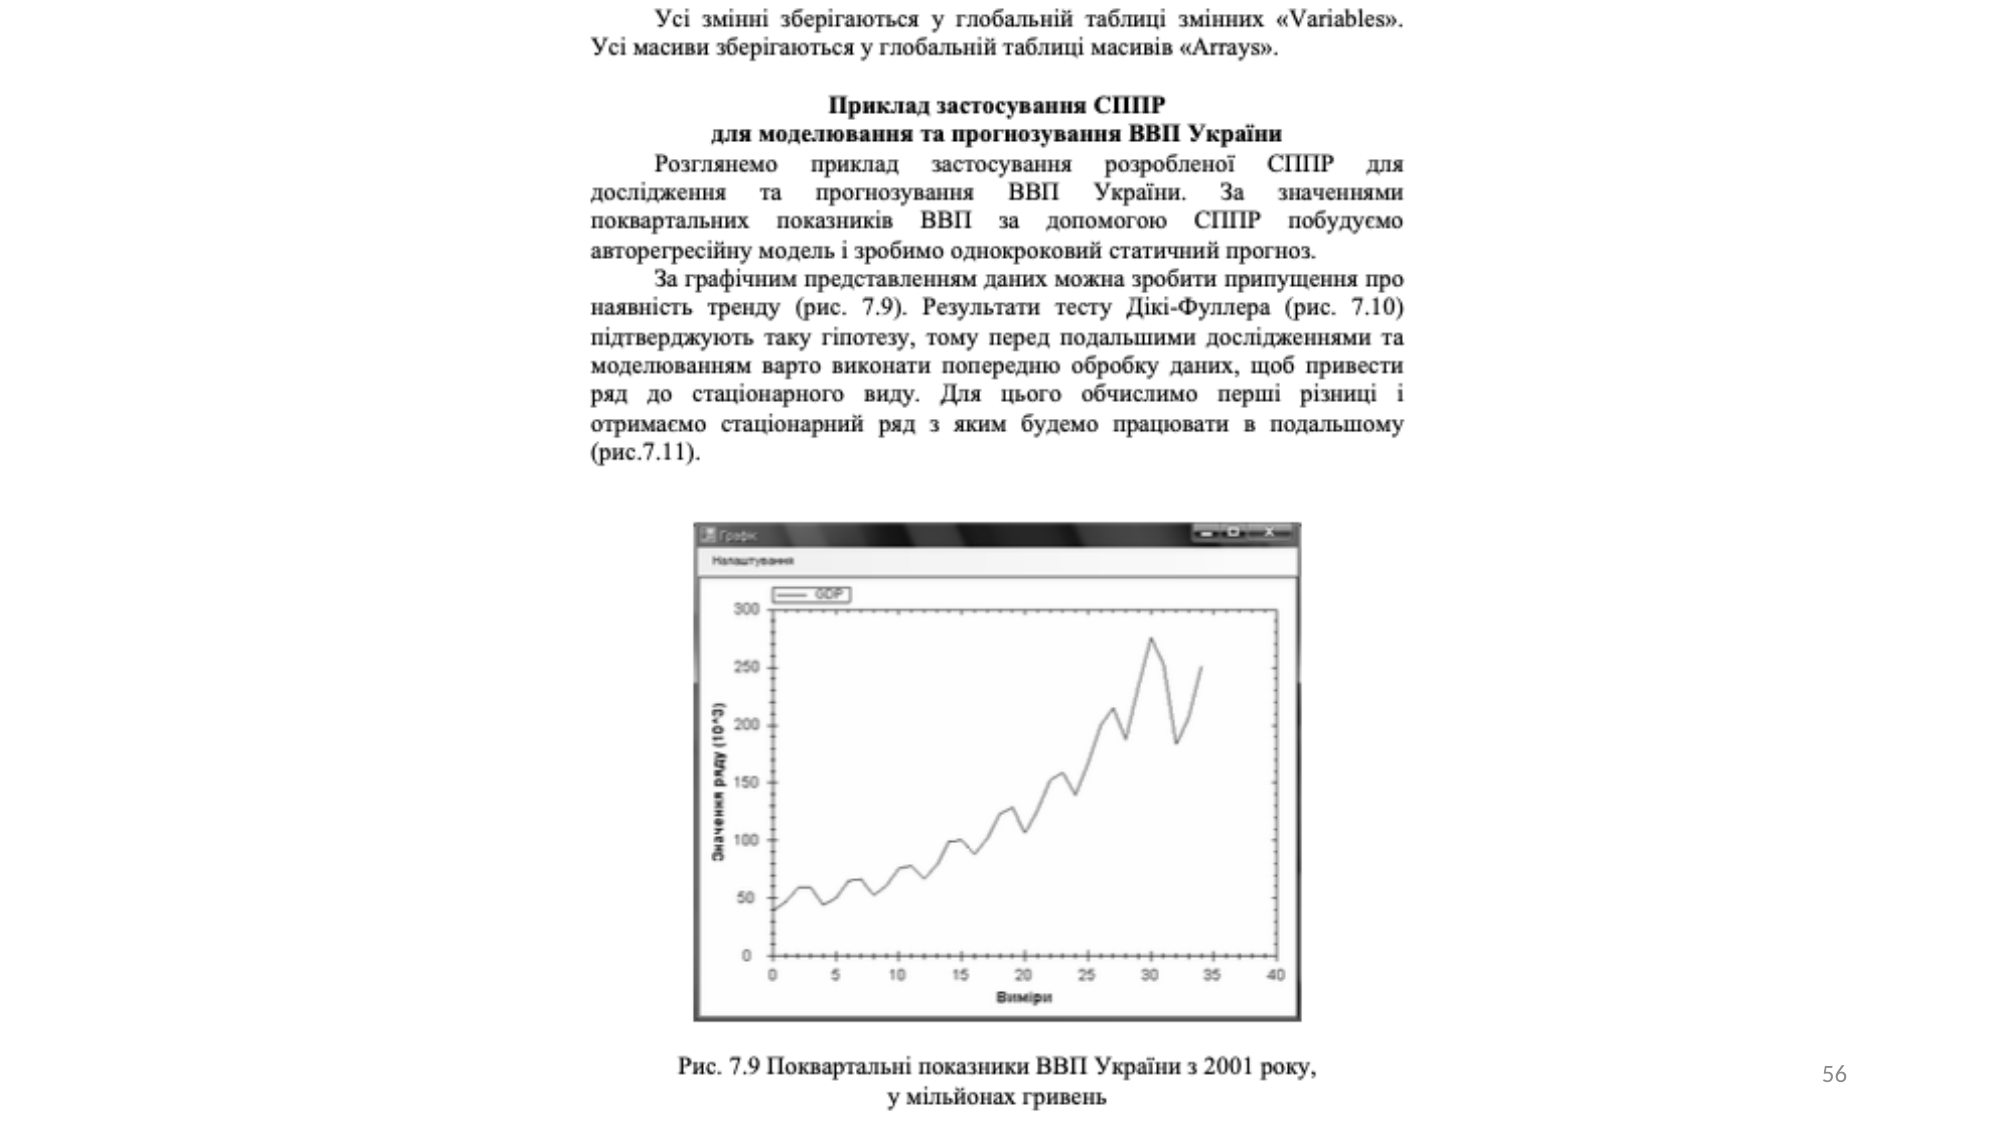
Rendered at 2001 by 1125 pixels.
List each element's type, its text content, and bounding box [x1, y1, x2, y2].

picture [561, 0, 1439, 1125]
slide_number 56 [1439, 1042, 1863, 1103]
